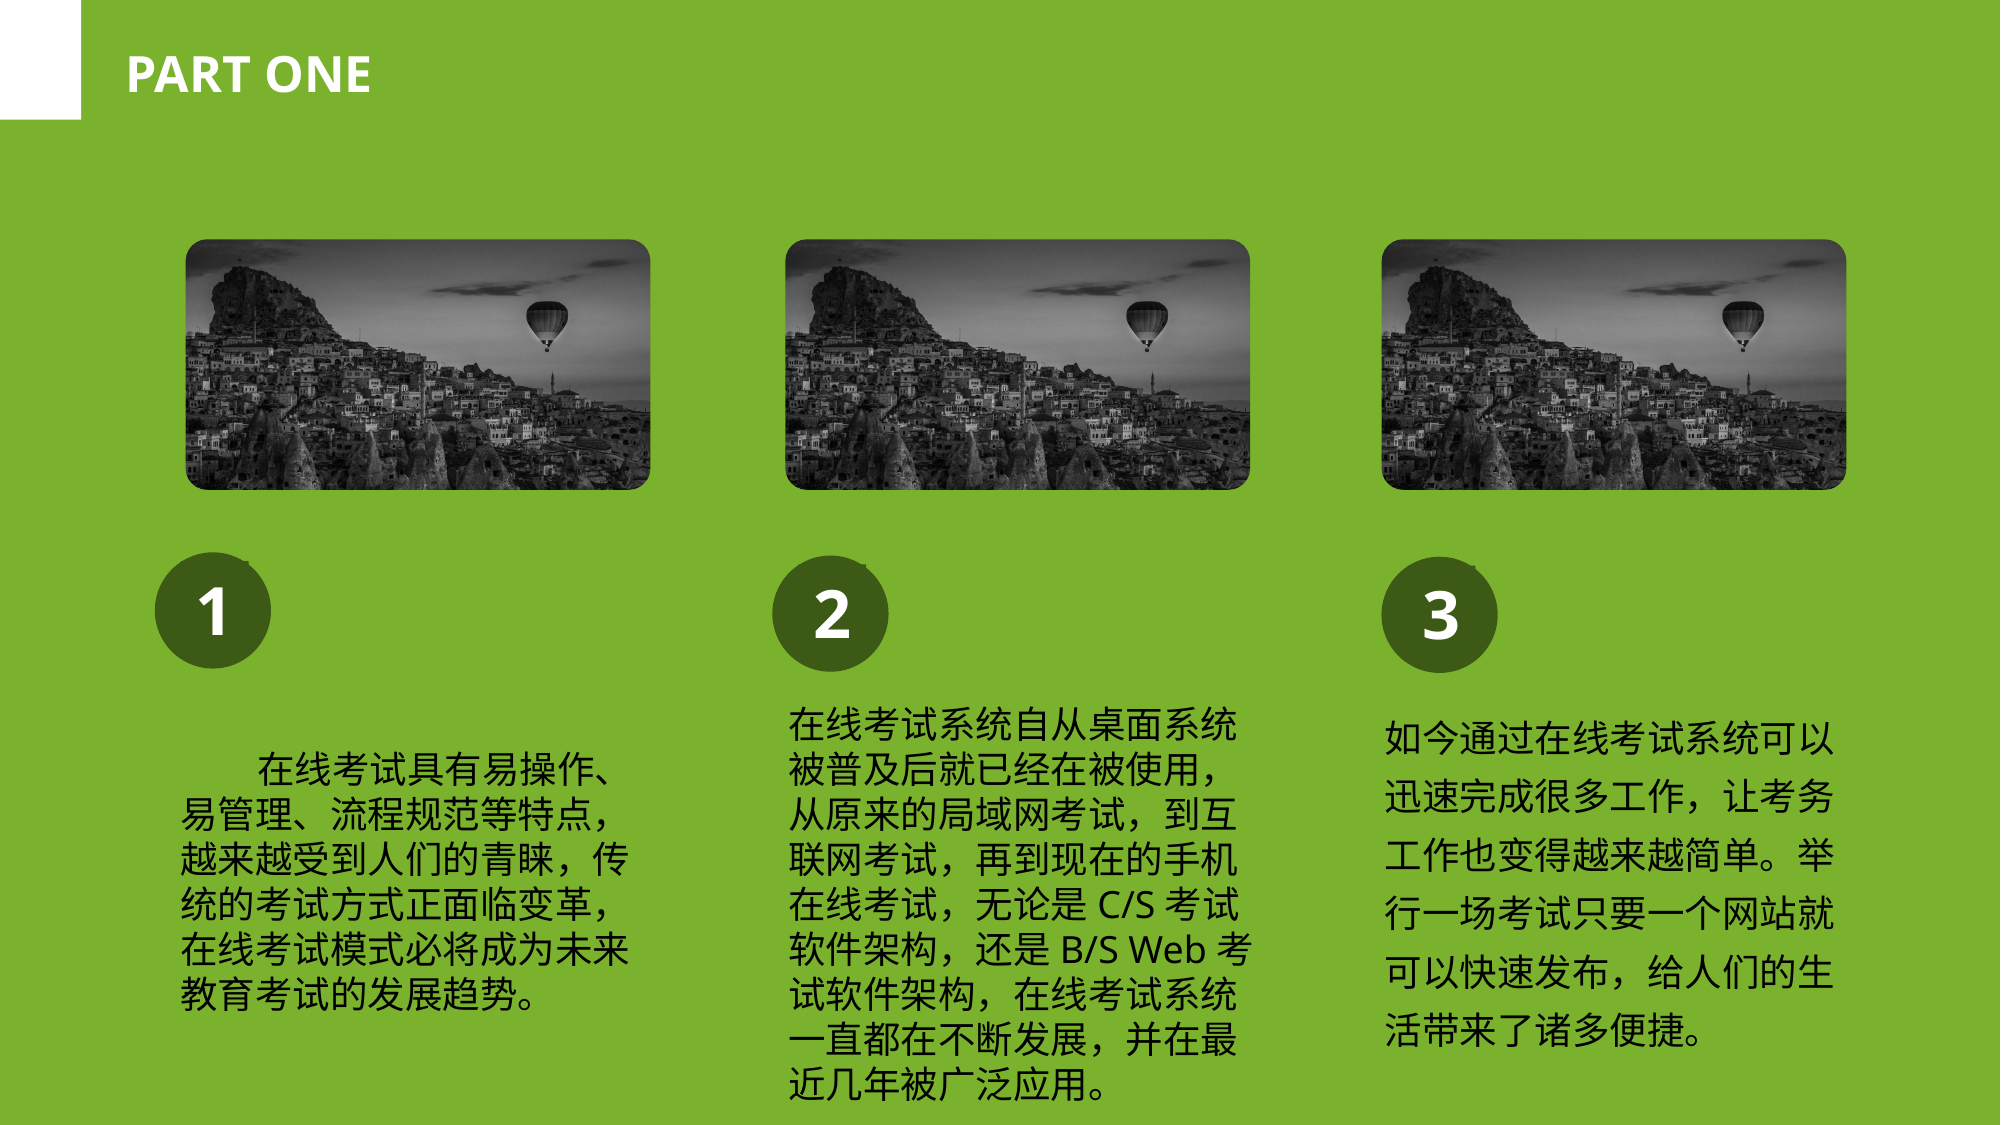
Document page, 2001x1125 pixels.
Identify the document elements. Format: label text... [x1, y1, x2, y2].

list PART ONE [110, 32, 911, 121]
text_box 如今通过在线考试系统可以迅速完成很多工作，让考务工作也变得越来越简单。举行一场考试只要一个网站就可以快速发布，给人们的生活带来了诸多便捷。 [1369, 694, 1878, 1060]
picture [185, 239, 651, 490]
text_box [154, 552, 271, 669]
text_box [1381, 556, 1498, 673]
text_box 在线考试具有易操作、易管理、流程规范等特点，越来越受到人们的青睐，传统的考试方式正面临变革，在线考试模式必将成为未来教育考试的发展趋势。 [165, 694, 673, 1024]
text_box 在线考试系统自从桌面系统被普及后就已经在被使用，从原来的局域网考试，到互联网考试，再到现在的手机在线考试，无论是C/S考试软件架构，还是B/S Web考试软件架构，在线考试系统一直都在不断发展，并在最近几年被广泛应用。 [773, 694, 1281, 1114]
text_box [772, 555, 889, 672]
picture [1381, 239, 1847, 490]
picture [785, 239, 1251, 490]
